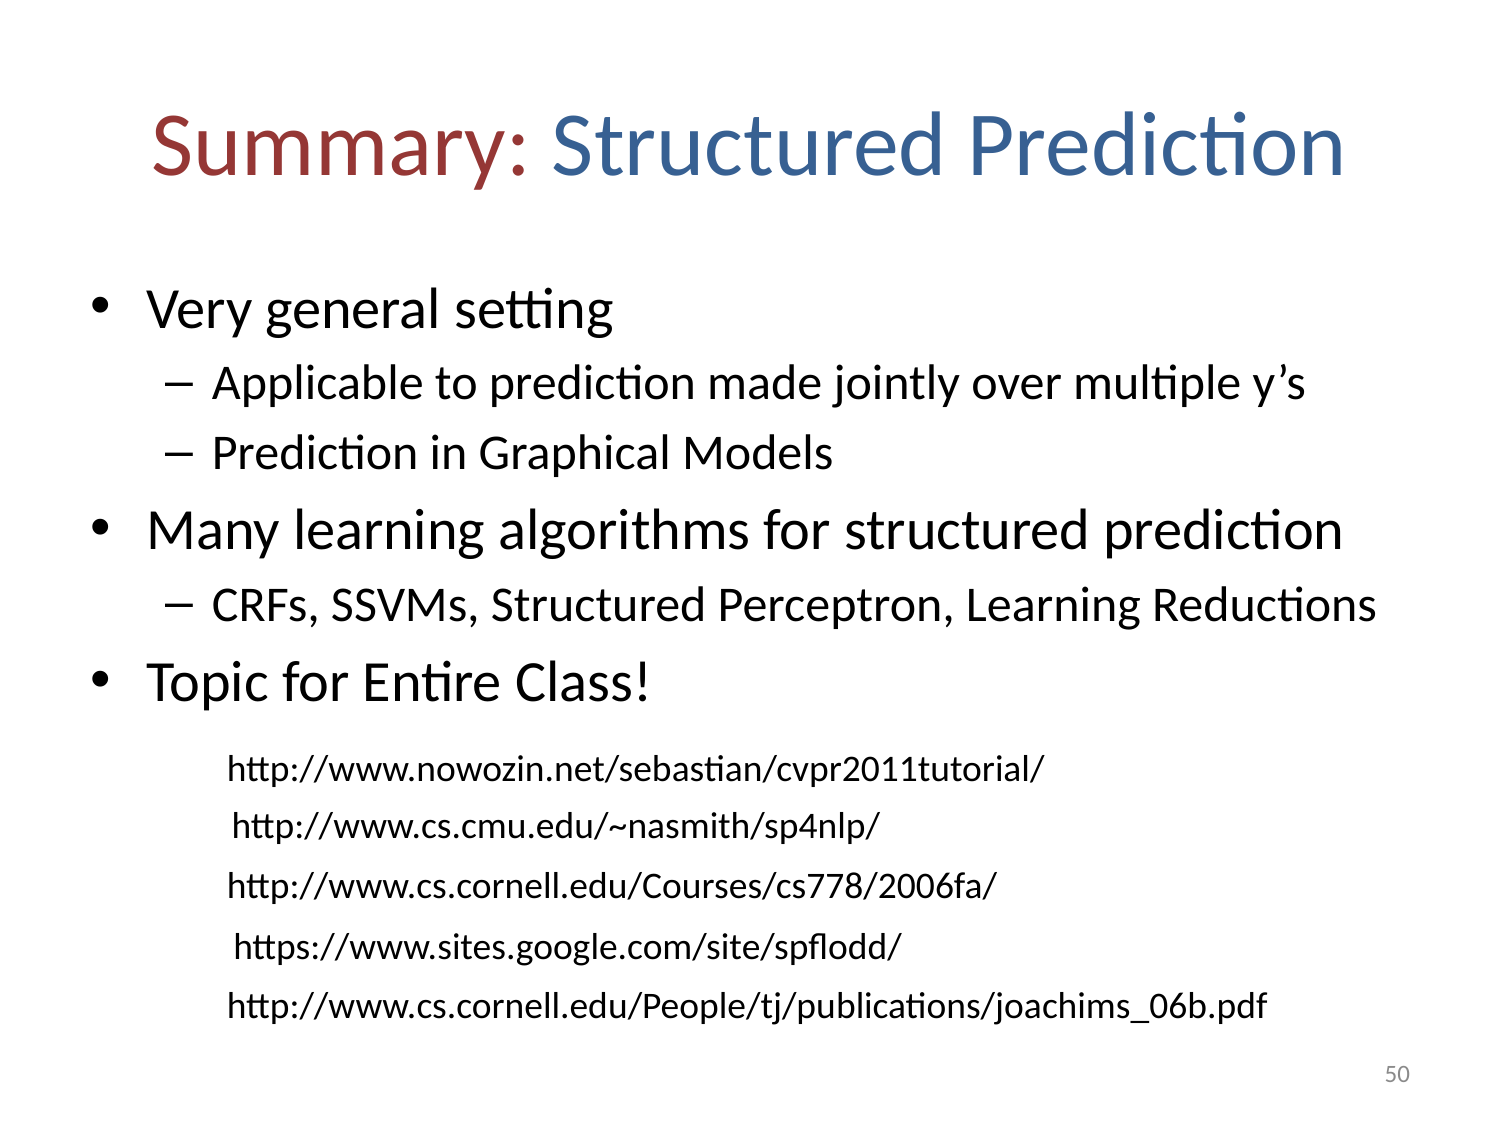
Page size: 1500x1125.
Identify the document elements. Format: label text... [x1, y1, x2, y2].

title Summary: Structured Prediction [75, 45, 1425, 233]
slide_number 50 [1074, 1042, 1425, 1103]
text_box http://www.nowozin.net/sebastian/cvpr2011tutorial/ [212, 736, 1114, 796]
text_box https://www.sites.google.com/site/spflodd/ [218, 914, 918, 973]
list Very general setting Applicable to prediction made jointly over multiple y’s Prediction in Graphical Models Many learning algorithms for structured prediction CRFs, SSVMs, Structured Perceptron, Learning Reductions Topic for Entire Class! [75, 262, 1425, 1005]
text_box http://www.cs.cornell.edu/Courses/cs778/2006fa/ [212, 854, 1125, 914]
text_box http://www.cs.cmu.edu/~nasmith/sp4nlp/ [216, 796, 896, 854]
text_box http://www.cs.cornell.edu/People/tj/publications/joachims_06b.pdf [212, 973, 1294, 1034]
